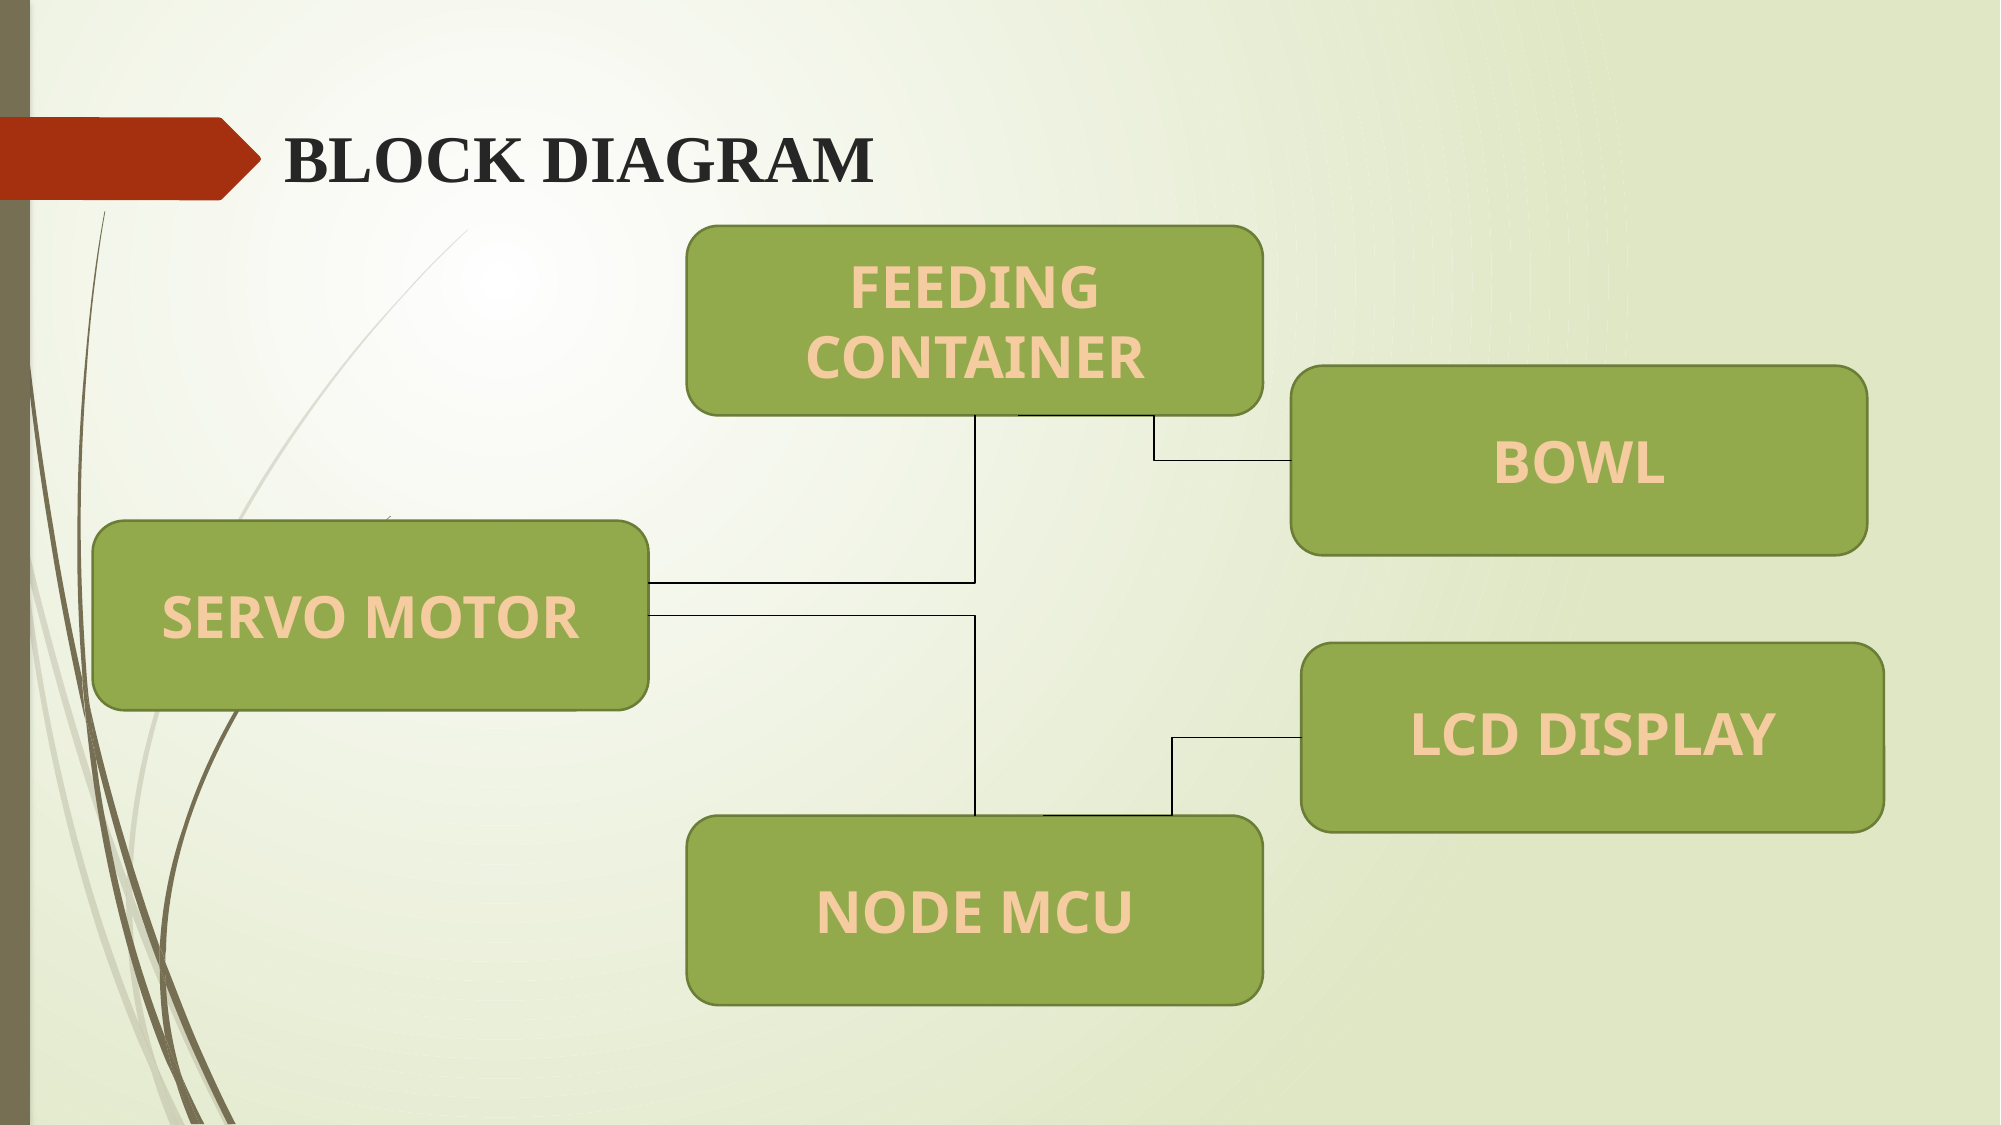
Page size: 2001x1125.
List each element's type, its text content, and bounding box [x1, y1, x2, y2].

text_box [648, 415, 976, 583]
text_box BOWL [1289, 364, 1869, 557]
text_box LCD DISPLAY [1299, 641, 1886, 834]
text_box FEEDING CONTAINER [685, 224, 1265, 417]
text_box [711, 552, 912, 880]
text_box NODE MCU [685, 814, 1265, 1007]
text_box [1043, 737, 1302, 816]
title BLOCK DIAGRAM [252, 103, 1836, 314]
text_box SERVO MOTOR [91, 519, 650, 712]
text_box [1018, 415, 1292, 461]
